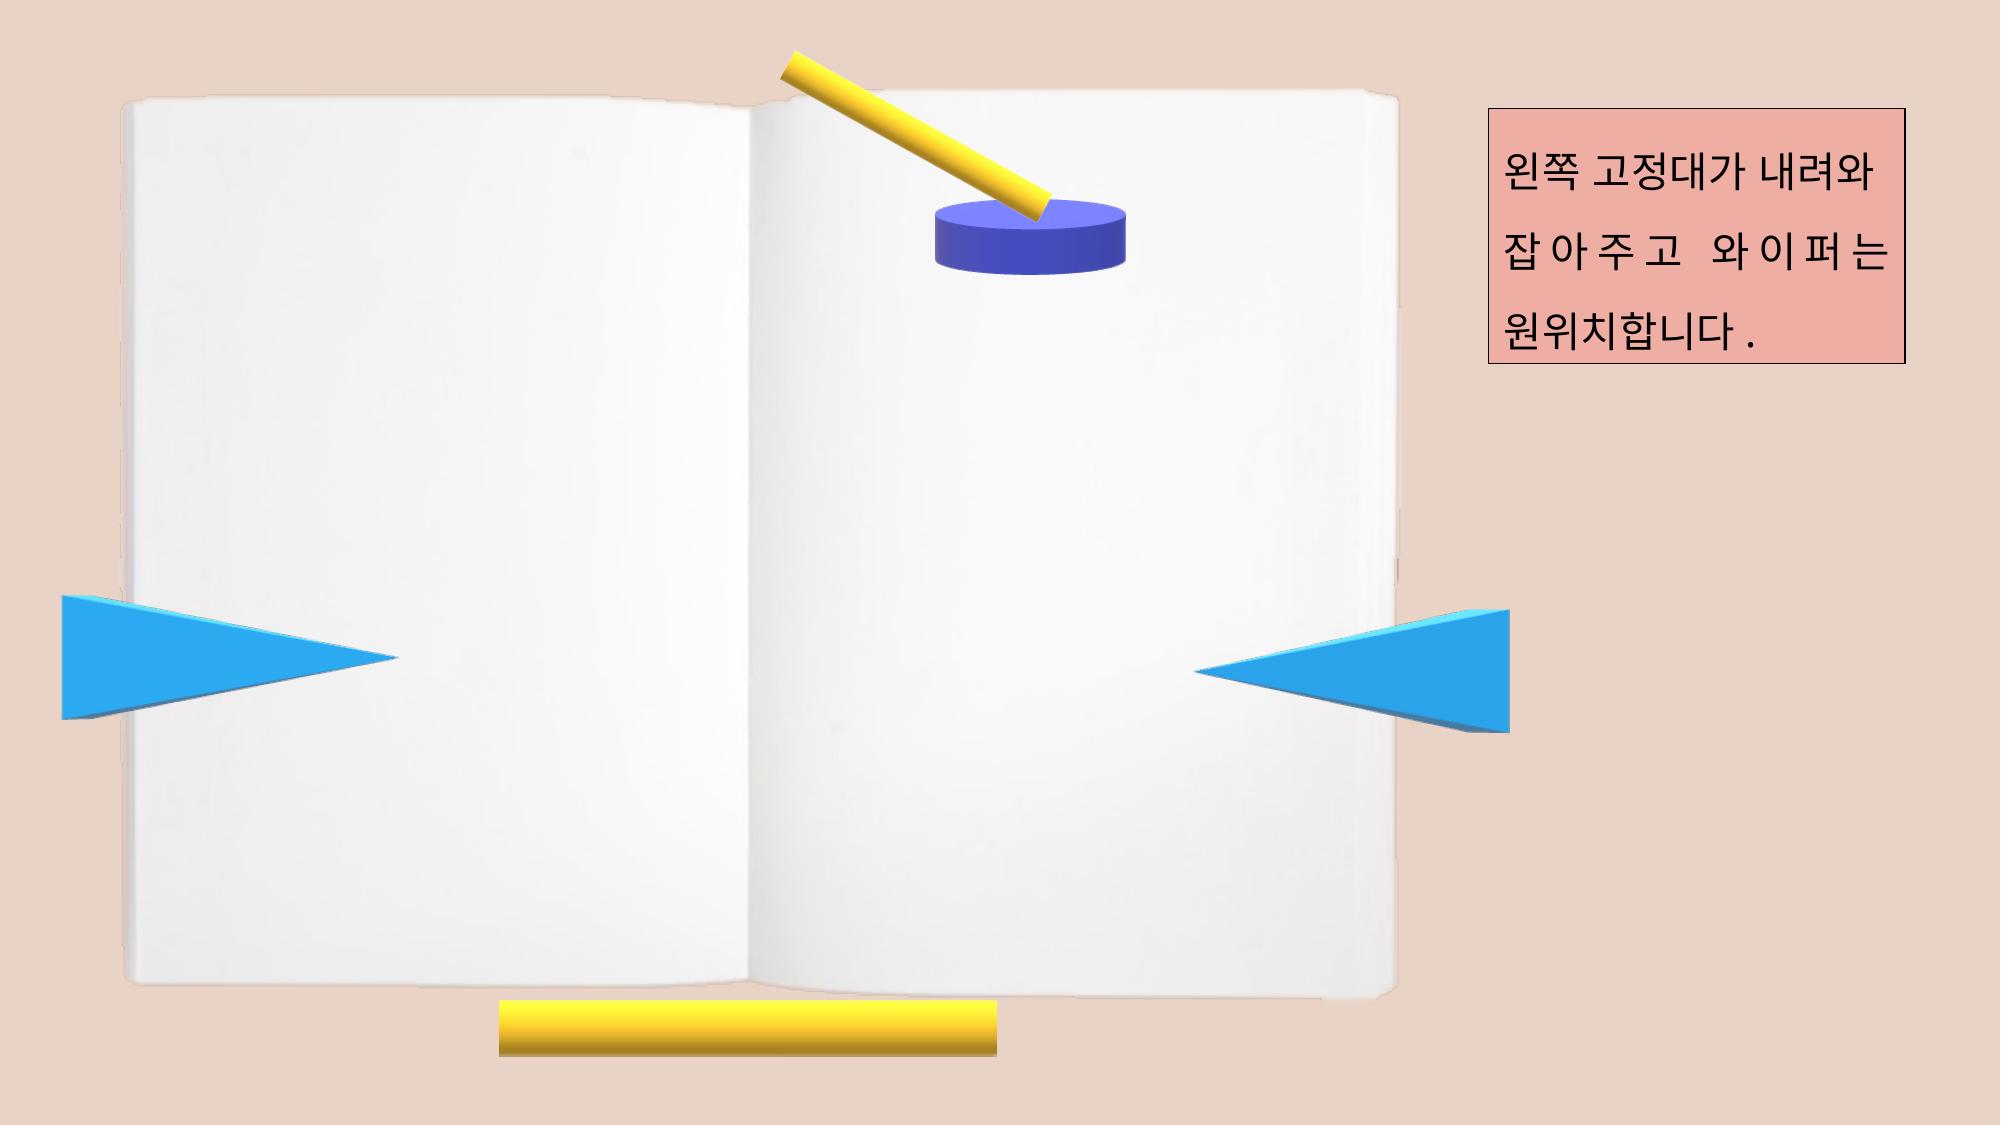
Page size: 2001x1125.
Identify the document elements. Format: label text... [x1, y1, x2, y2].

text_box 왼쪽 고정대가 내려와 잡아주고 와이퍼는 원위치합니다. [1488, 108, 1906, 364]
picture [59, 52, 1512, 1058]
